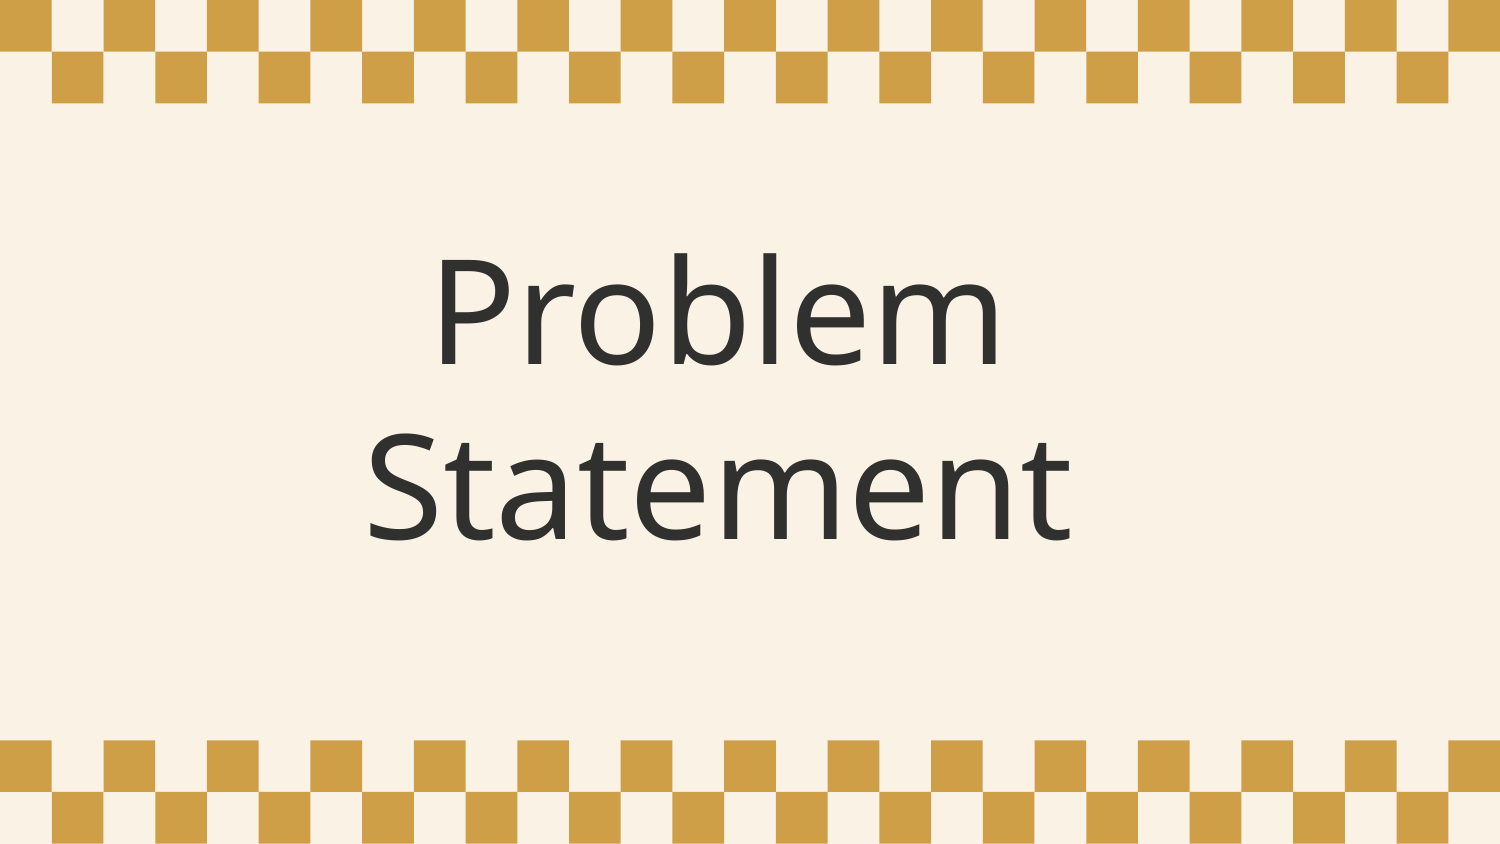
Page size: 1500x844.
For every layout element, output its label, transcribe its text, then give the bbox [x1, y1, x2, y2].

title Problem Statement [264, 324, 1173, 463]
